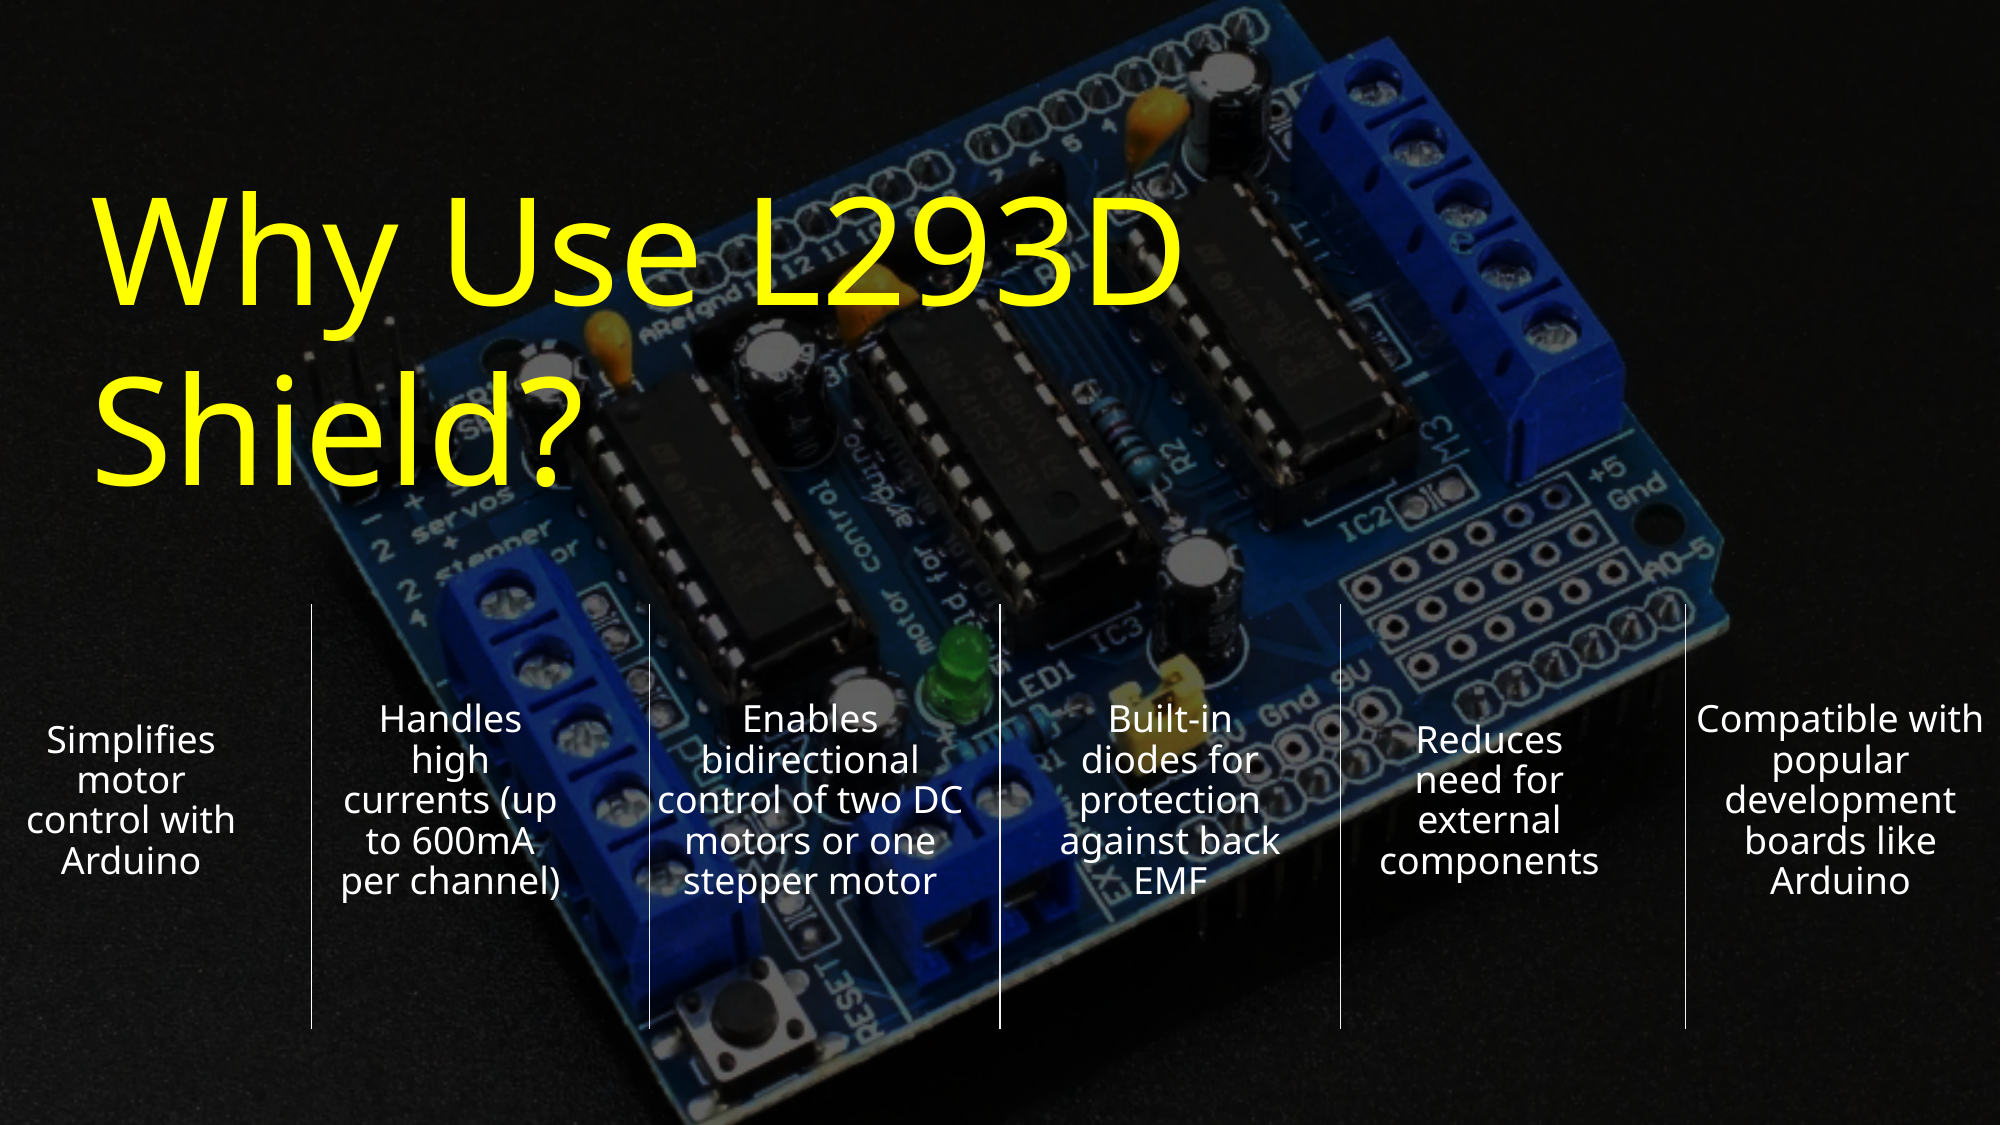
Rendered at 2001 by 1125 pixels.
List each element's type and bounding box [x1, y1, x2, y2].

text_box [0, 478, 2000, 1125]
picture [0, 0, 2000, 478]
